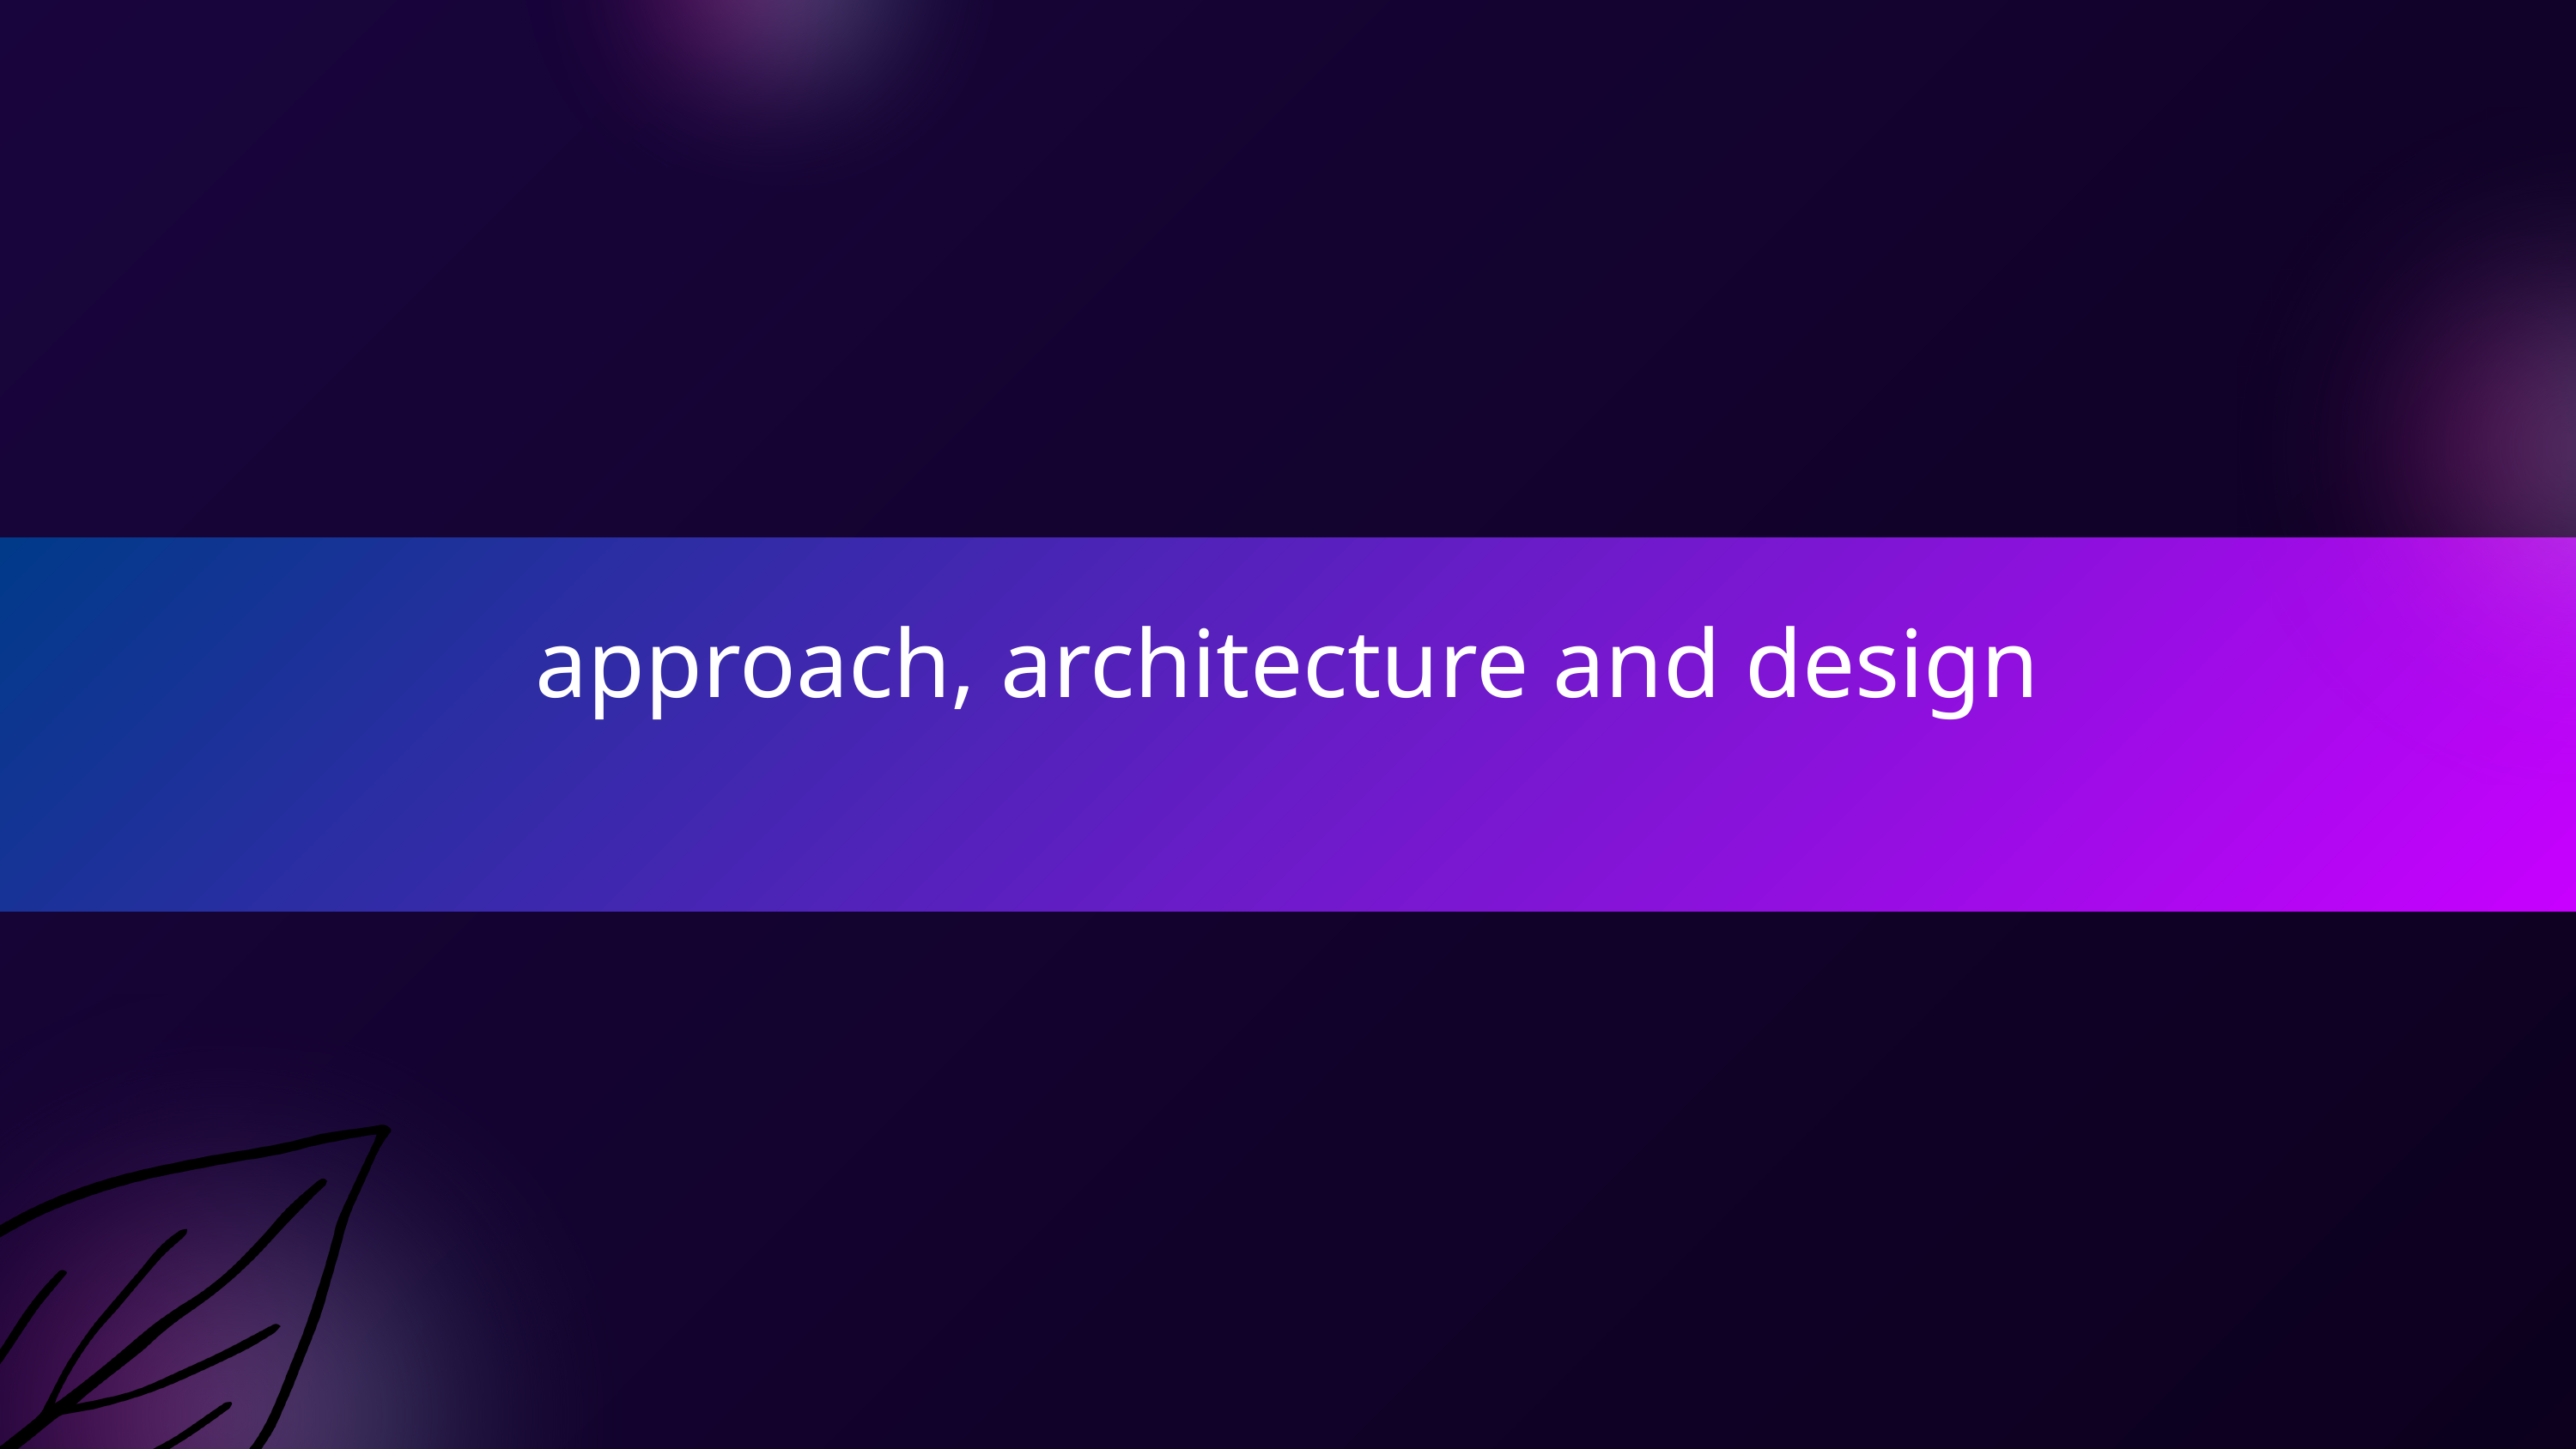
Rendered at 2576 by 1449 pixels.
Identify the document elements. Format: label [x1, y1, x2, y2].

text_box [0, 994, 646, 1449]
text_box [520, 0, 1015, 217]
text_box [0, 537, 2576, 912]
text_box [2236, 107, 2576, 535]
text_box [0, 1125, 392, 1449]
